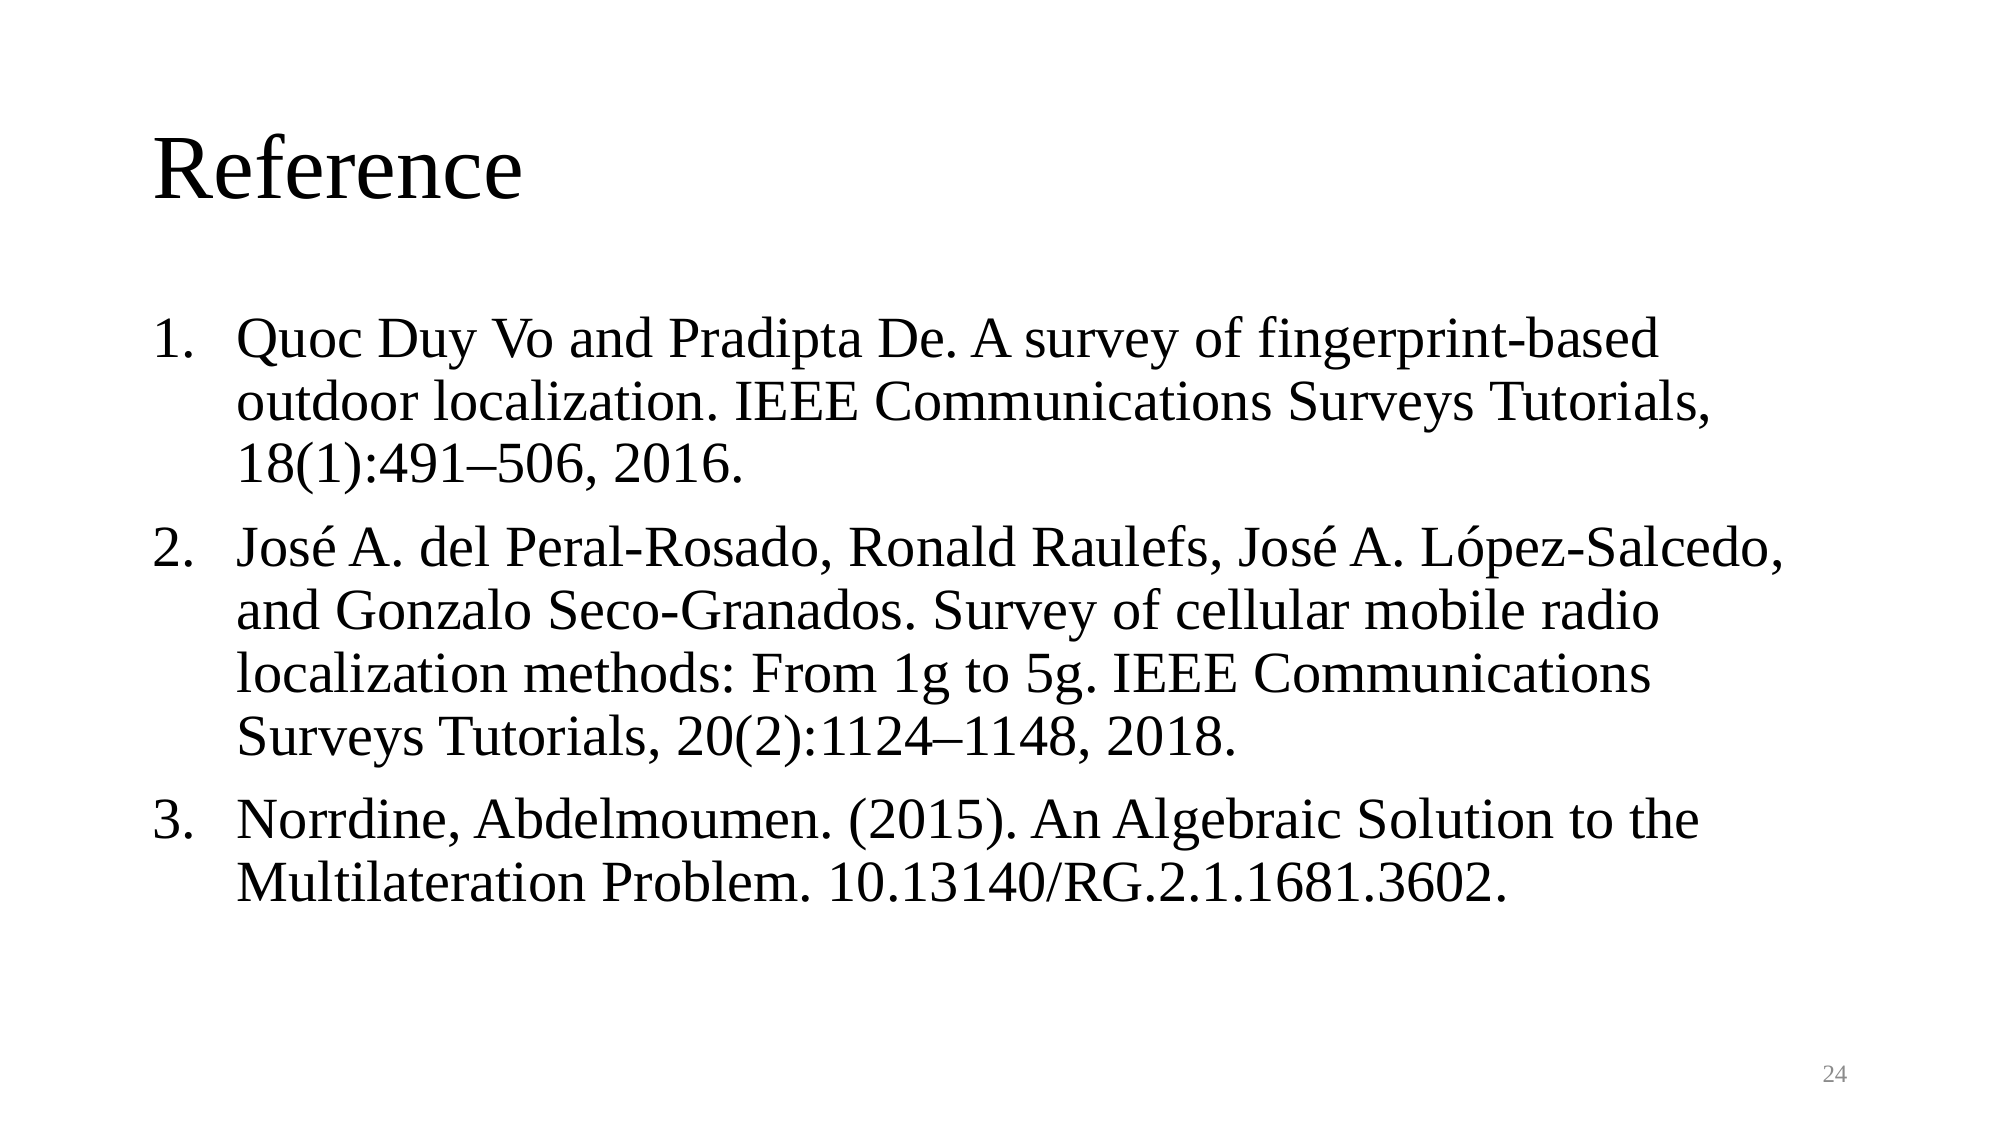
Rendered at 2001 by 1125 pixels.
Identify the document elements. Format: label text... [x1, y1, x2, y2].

list Quoc Duy Vo and Pradipta De. A survey of fingerprint-based outdoor localization. IEEE Communications Surveys Tutorials, 18(1):491–506, 2016. José A. del Peral-Rosado, Ronald Raulefs, José A. López-Salcedo, and Gonzalo Seco-Granados. Survey of cellular mobile radio localization methods: From 1g to 5g. IEEE Communications Surveys Tutorials, 20(2):1124–1148, 2018. Norrdine, Abdelmoumen. (2015). An Algebraic Solution to the Multilateration Problem. 10.13140/RG.2.1.1681.3602. [137, 299, 1863, 1014]
slide_number 24 [1412, 1042, 1863, 1103]
title Reference [137, 59, 1863, 278]
